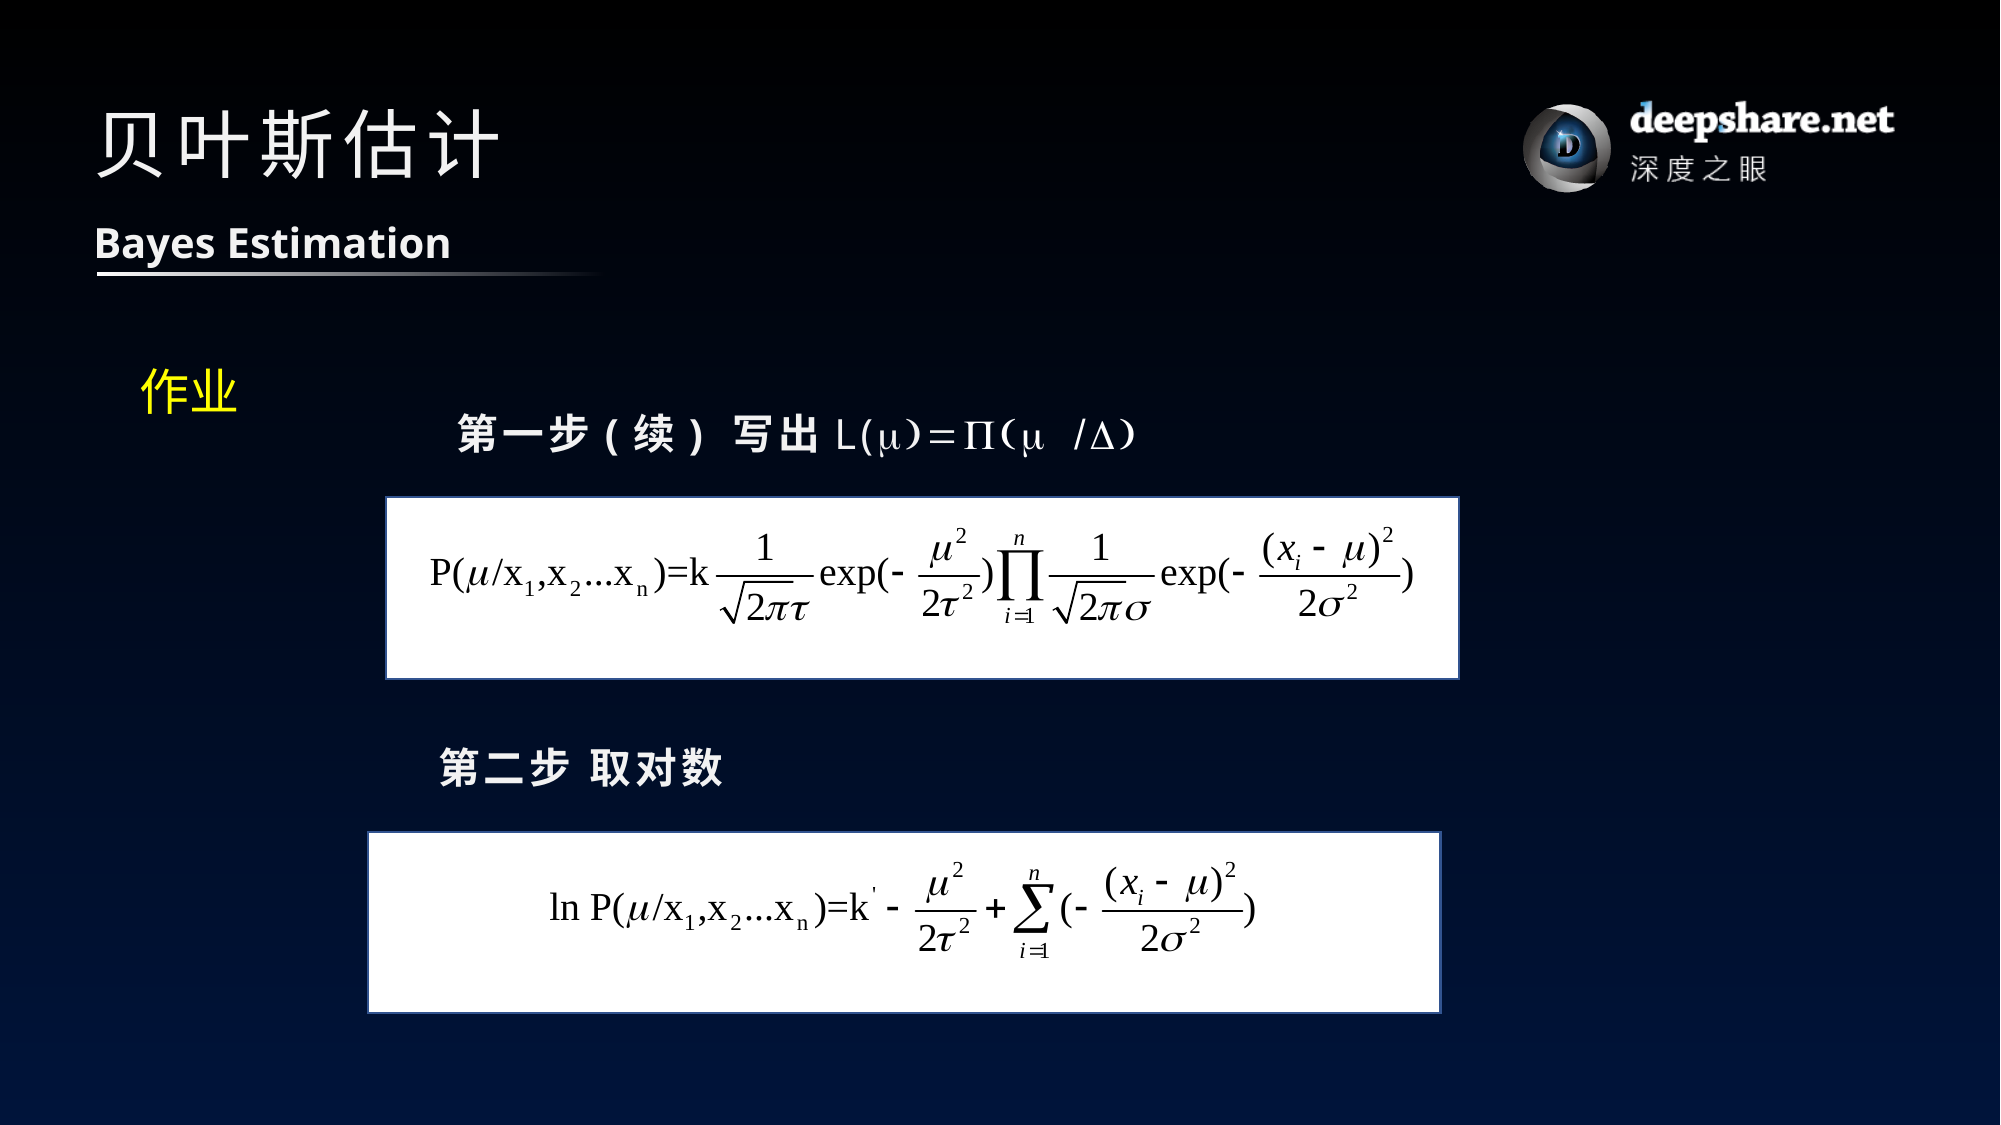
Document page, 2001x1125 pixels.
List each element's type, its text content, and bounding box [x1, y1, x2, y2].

picture [1517, 44, 1903, 225]
text_box [367, 831, 1442, 1014]
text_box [423, 516, 1423, 633]
text_box 作业 [125, 353, 255, 428]
subtitle Bayes Estimation [78, 209, 813, 284]
title 贝叶斯估计 [78, 100, 1192, 198]
text_box [385, 496, 1460, 680]
list 第一步(续) 写出L(m)=P(m /D) [442, 395, 1515, 463]
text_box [543, 850, 1265, 967]
text_box 第二步 取对数 [423, 729, 1496, 800]
